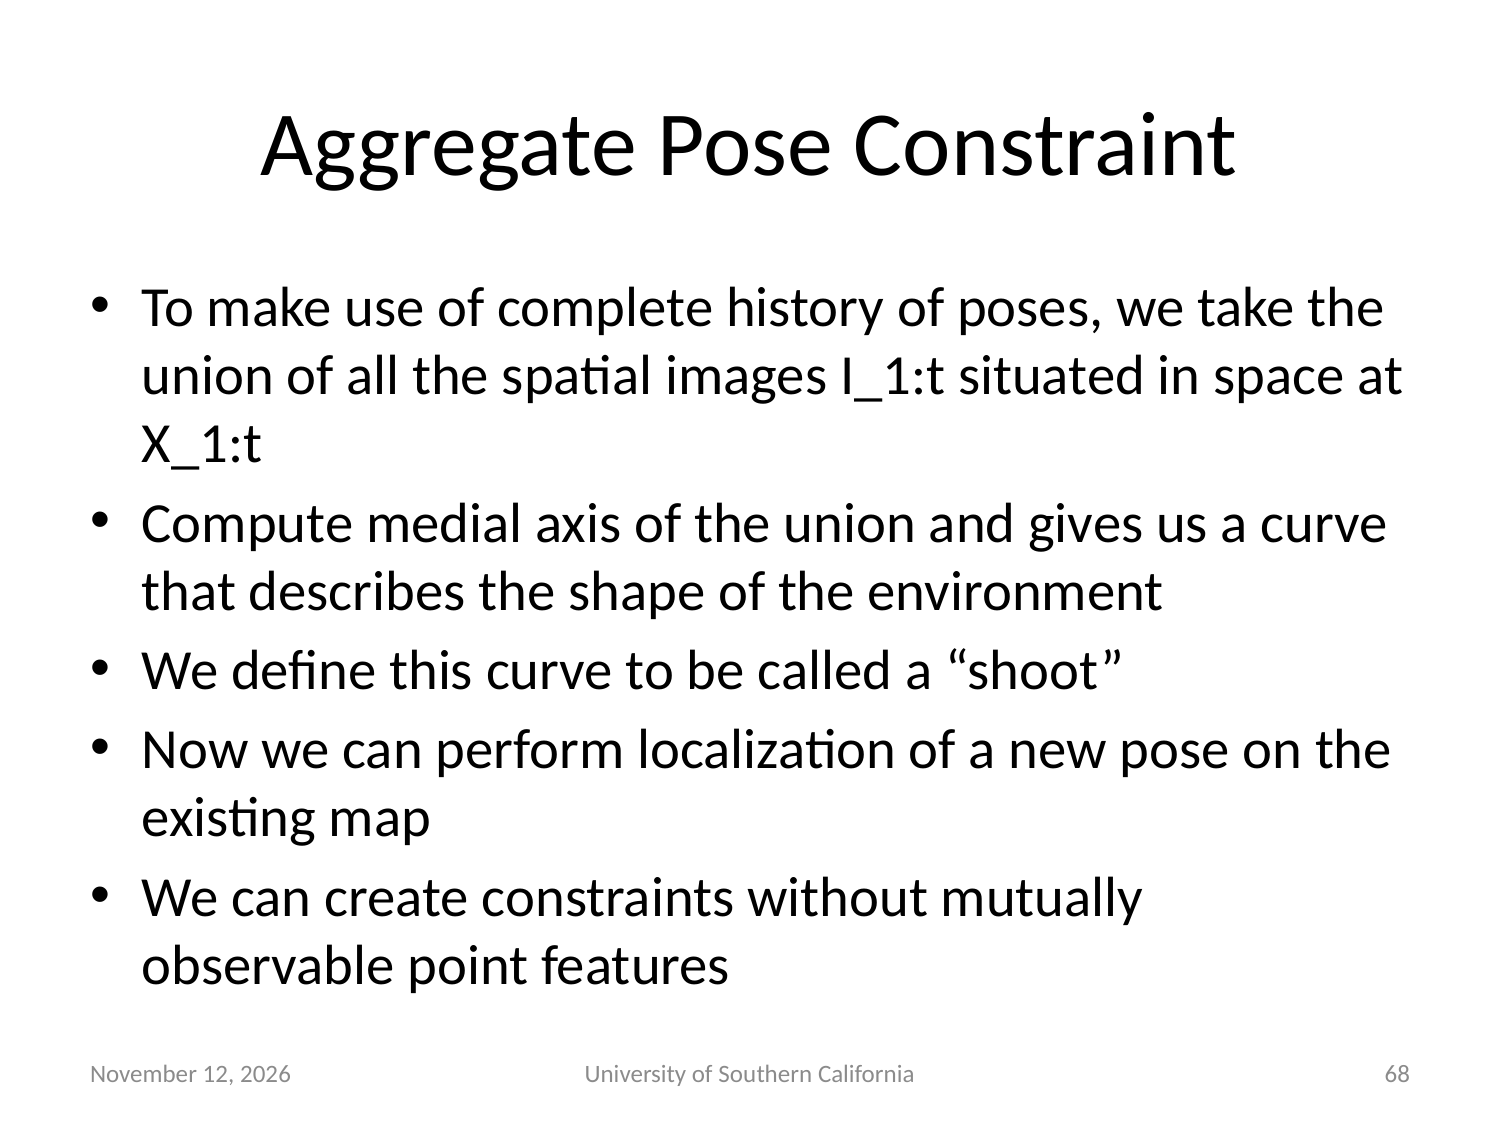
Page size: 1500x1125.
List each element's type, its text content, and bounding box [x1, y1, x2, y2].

title Aggregate Pose Constraint [75, 45, 1425, 233]
slide_number 68 [1074, 1042, 1425, 1103]
footer University of Southern California [512, 1042, 988, 1103]
list To make use of complete history of poses, we take the union of all the spatial images I_1:t situated in space at X_1:t Compute medial axis of the union and gives us a curve that describes the shape of the environment We define this curve to be called a “shoot” Now we can perform localization of a new pose on the existing map We can create constraints without mutually observable point features [75, 262, 1425, 1005]
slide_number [75, 1042, 425, 1103]
